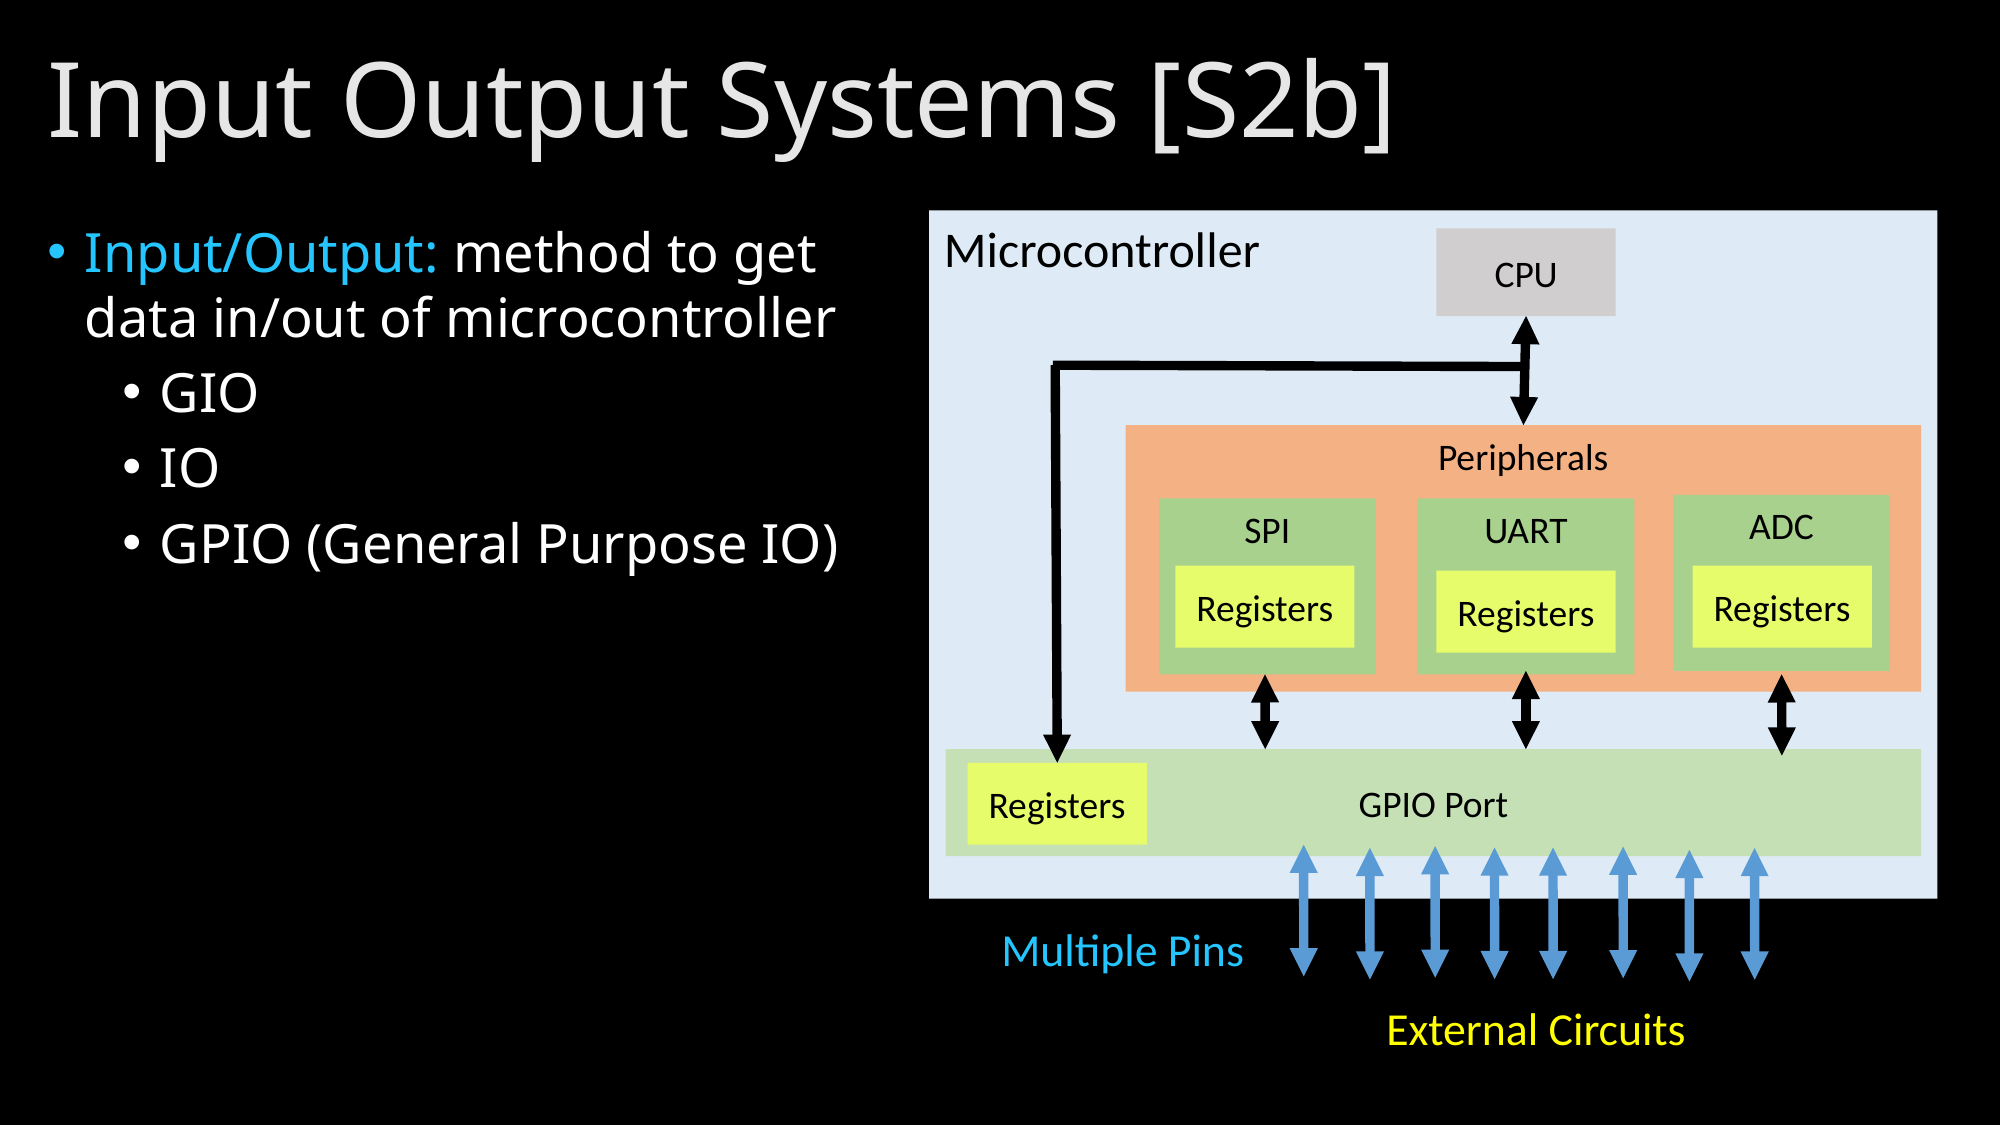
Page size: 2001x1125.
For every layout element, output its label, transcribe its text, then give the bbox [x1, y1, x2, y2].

text_box SPI [1158, 498, 1376, 675]
title Input Output Systems [S2b] [32, 31, 1966, 177]
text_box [1523, 315, 1527, 425]
text_box Registers [967, 762, 1147, 845]
text_box Peripherals [1125, 424, 1922, 693]
text_box Registers [1692, 565, 1872, 648]
text_box GPIO Port [945, 749, 1922, 857]
text_box Registers [1436, 570, 1616, 653]
text_box UART [1417, 498, 1635, 675]
text_box External Circuits [1371, 992, 1701, 1062]
list Input/Output: method to get data in/out of microcontroller GIO IO GPIO (General Purpose IO) [32, 210, 910, 586]
text_box ADC [1673, 494, 1890, 671]
text_box CPU [1435, 227, 1617, 317]
text_box Microcontroller [928, 209, 1939, 900]
text_box Multiple Pins [986, 913, 1260, 983]
text_box Registers [1175, 565, 1355, 648]
